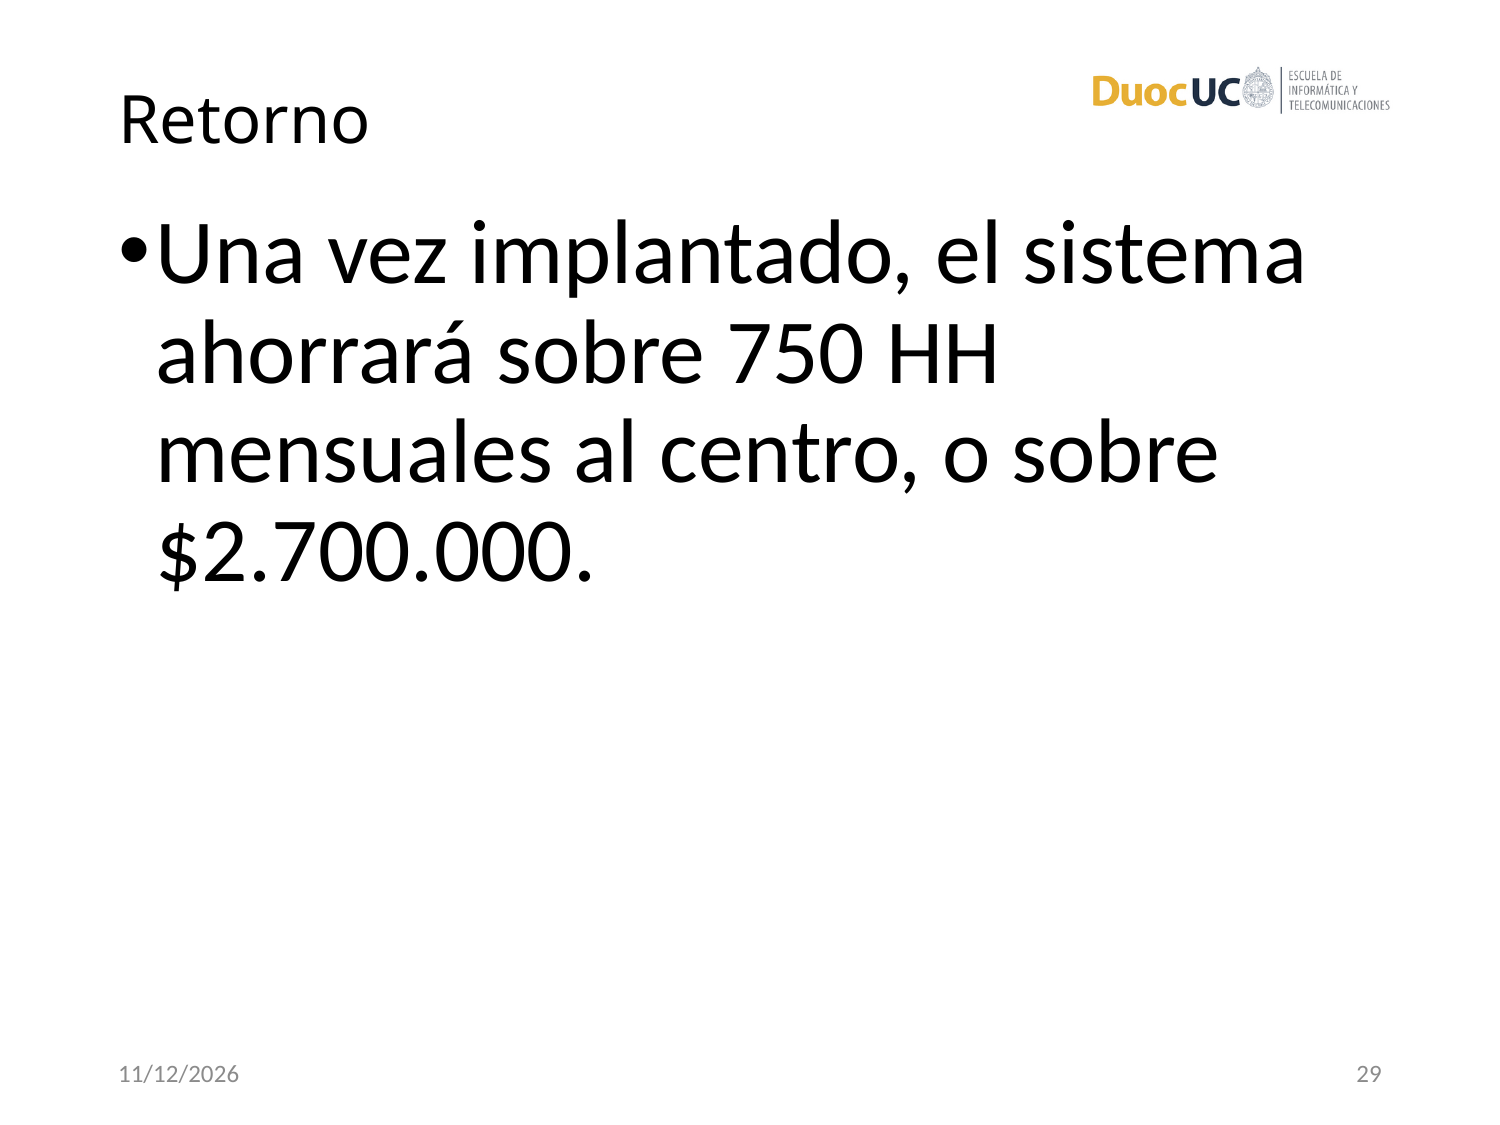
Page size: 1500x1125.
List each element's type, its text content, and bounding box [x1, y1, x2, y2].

slide_number 29 [1059, 1042, 1397, 1103]
list Una vez implantado, el sistema ahorrará sobre 750 HH mensuales al centro, o sobre $2.700.000. [103, 197, 1397, 1014]
title Retorno [103, 59, 959, 185]
picture [1085, 59, 1397, 118]
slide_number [103, 1042, 441, 1103]
